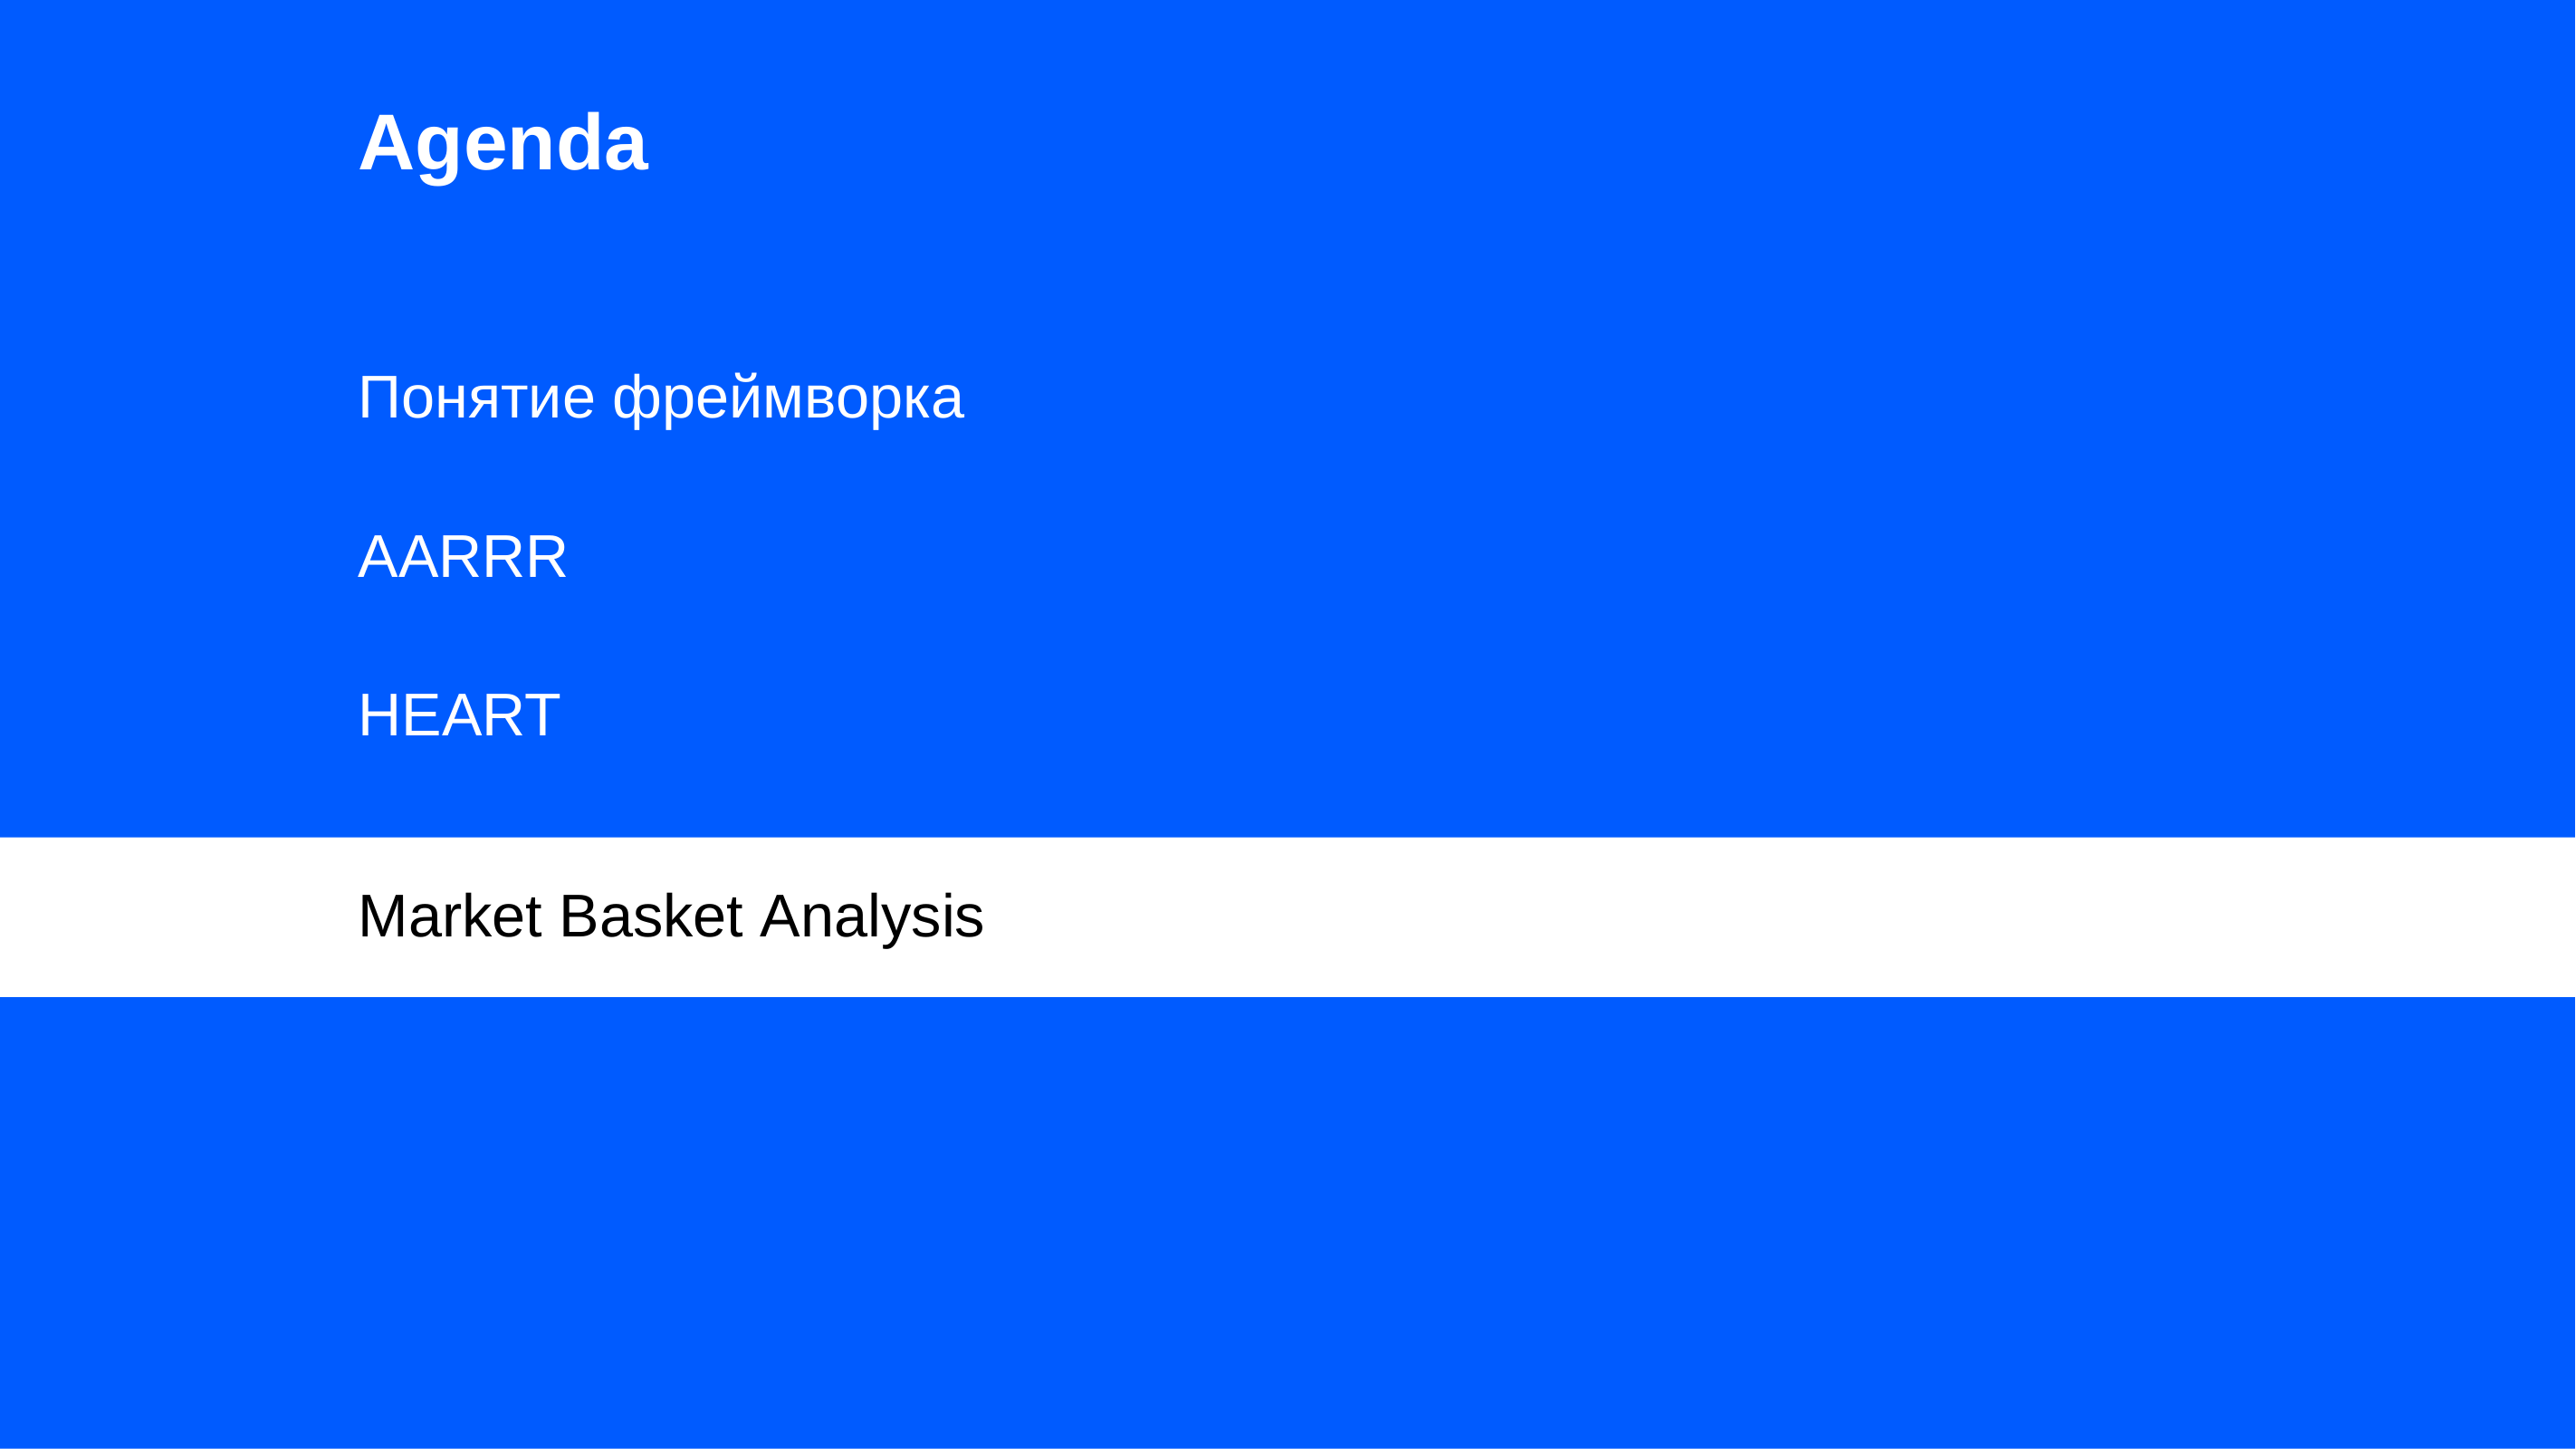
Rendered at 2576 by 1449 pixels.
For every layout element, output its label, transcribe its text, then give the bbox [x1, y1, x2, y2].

title Agenda [358, 85, 2036, 254]
text_box [0, 0, 2575, 836]
text_box Понятие фреймворка AARRR HEART Market Basket Analysis [358, 341, 2036, 1262]
text_box [0, 998, 2575, 1449]
text_box [0, 836, 358, 998]
text_box [2036, 836, 2575, 998]
